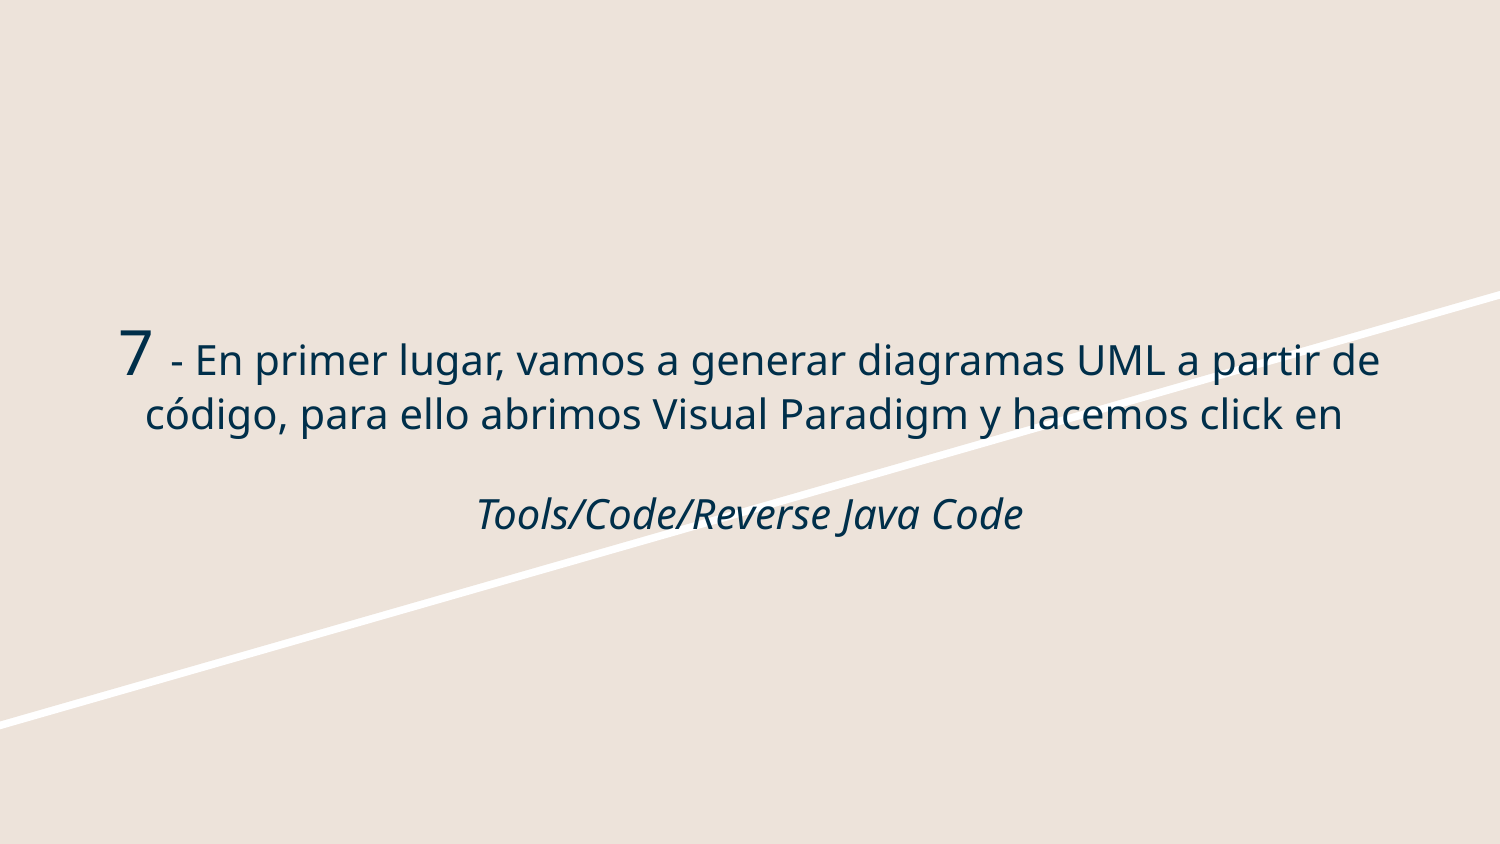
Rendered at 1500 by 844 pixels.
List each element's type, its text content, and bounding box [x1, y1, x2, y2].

title 7 - En primer lugar, vamos a generar diagramas UML a partir de código, para ello abrimos Visual Paradigm y hacemos click en Tools/Code/Reverse Java Code [51, 88, 1449, 763]
